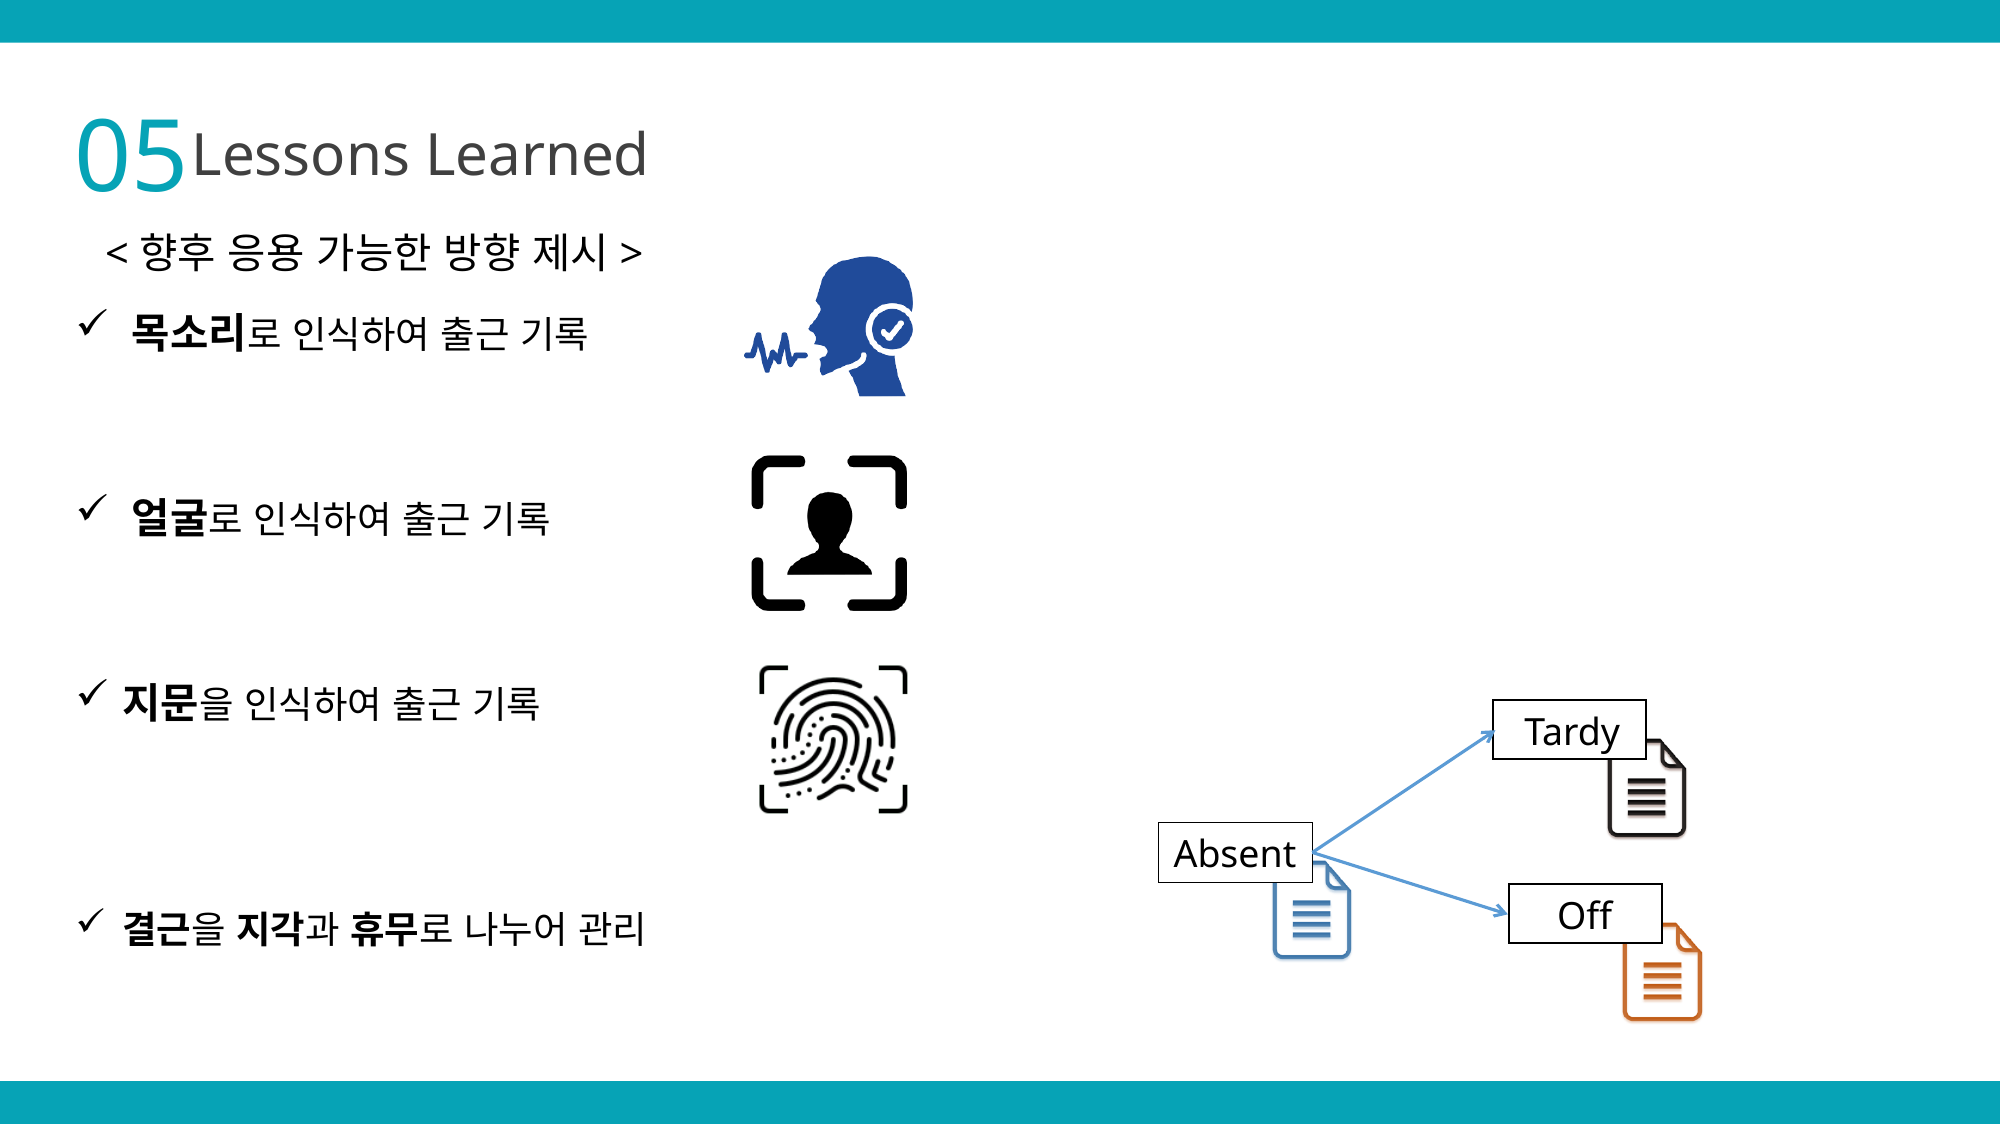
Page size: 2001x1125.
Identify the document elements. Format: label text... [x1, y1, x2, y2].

picture [738, 237, 918, 417]
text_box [1312, 730, 1496, 852]
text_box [1312, 852, 1508, 915]
text_box <향후 응용 가능한 방향 제시> [90, 219, 776, 285]
text_box 05 [59, 83, 204, 219]
text_box Lessons Learned [176, 110, 665, 195]
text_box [1158, 822, 1367, 964]
text_box 목소리로 인식하여 출근 기록 얼굴로 인식하여 출근 기록 지문을 인식하여 출근 기록 결근을 지각과 휴무로 나누어 관리 [60, 298, 1874, 1094]
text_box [1493, 700, 1702, 842]
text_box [1509, 884, 1718, 1026]
picture [738, 644, 929, 835]
picture [740, 444, 918, 622]
